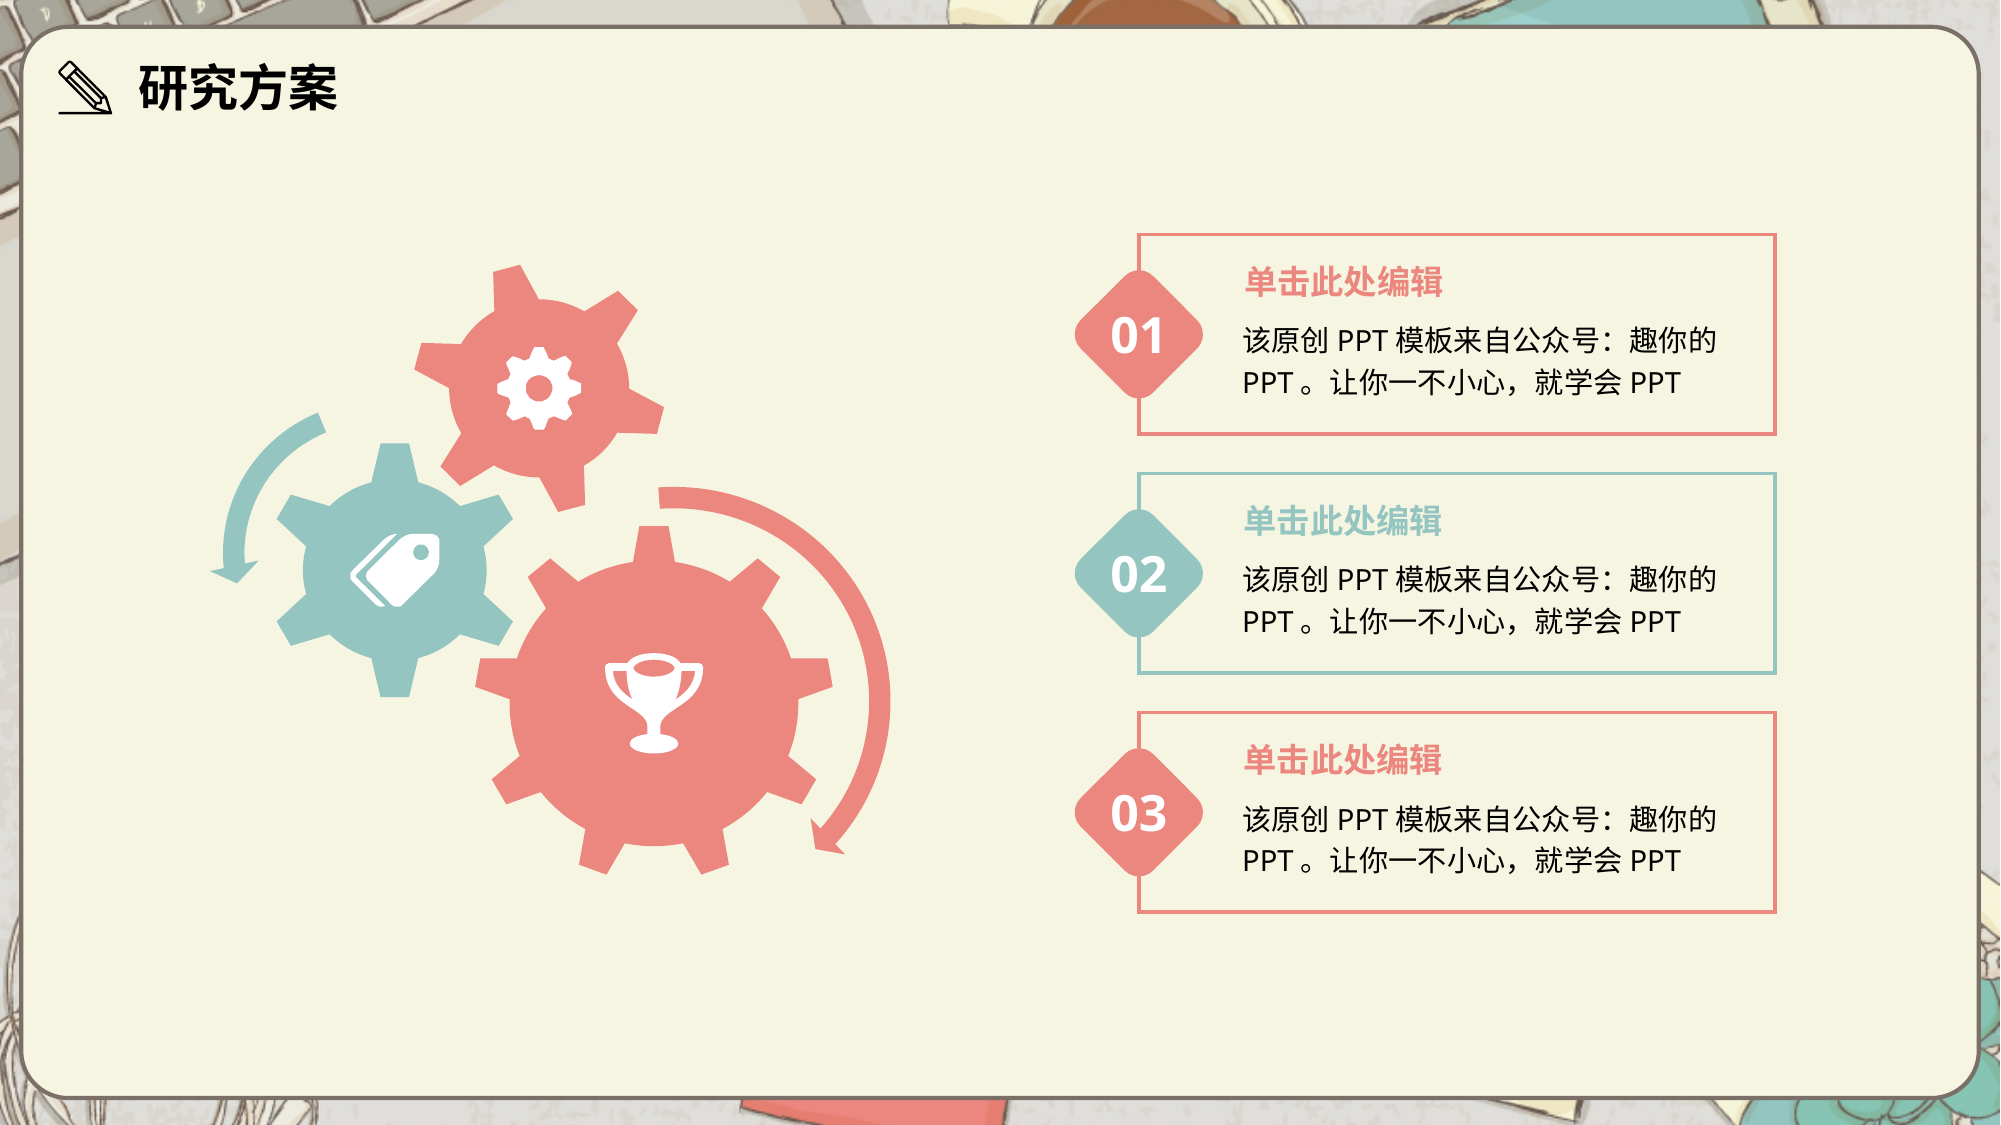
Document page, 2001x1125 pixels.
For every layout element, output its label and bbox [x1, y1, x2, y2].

text_box [1087, 473, 1776, 674]
text_box [1087, 712, 1776, 913]
text_box [1087, 234, 1776, 435]
picture [0, 0, 2000, 1125]
